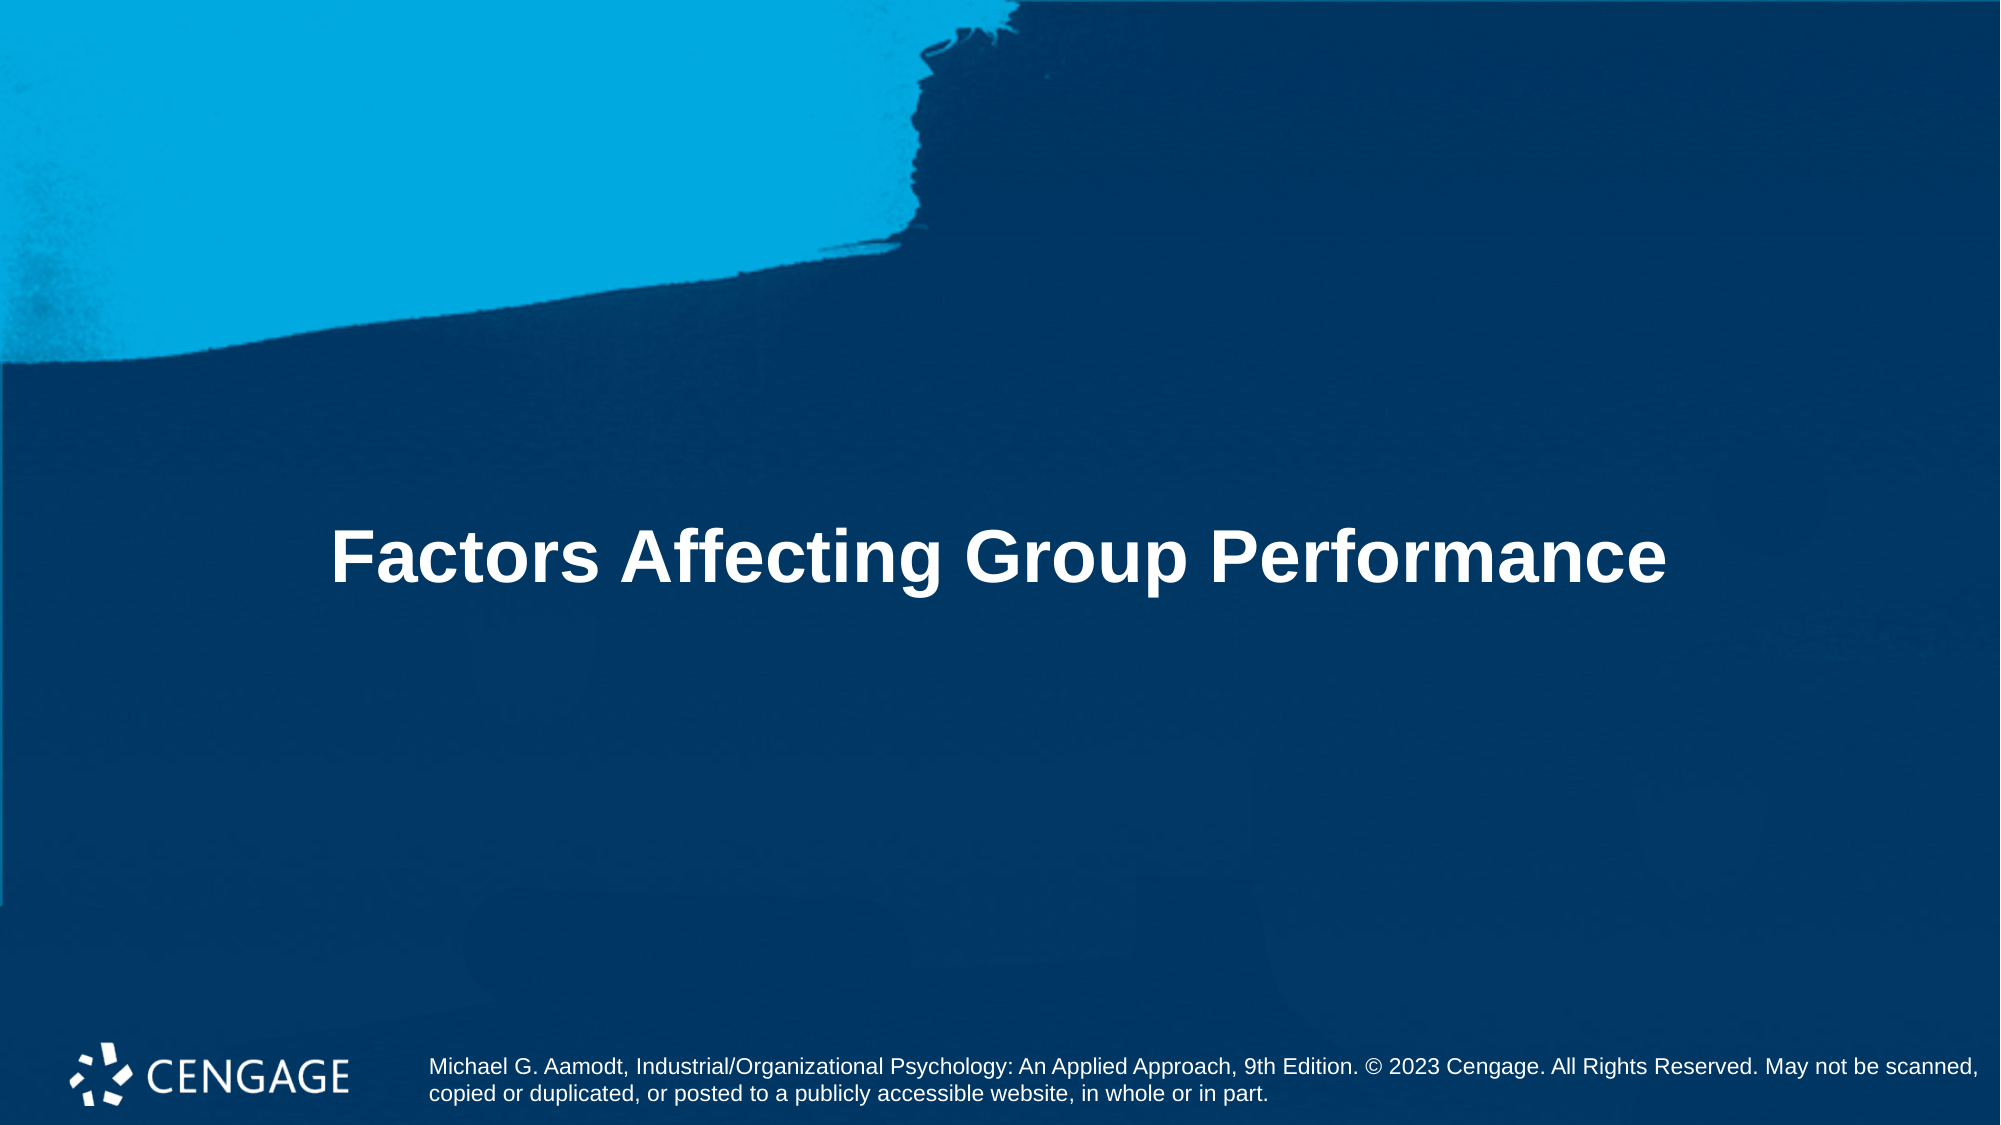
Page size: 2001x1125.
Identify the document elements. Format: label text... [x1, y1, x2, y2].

picture [0, 2, 2000, 1125]
picture [925, 43, 946, 52]
title Factors Affecting Group Performance [137, 507, 1863, 619]
